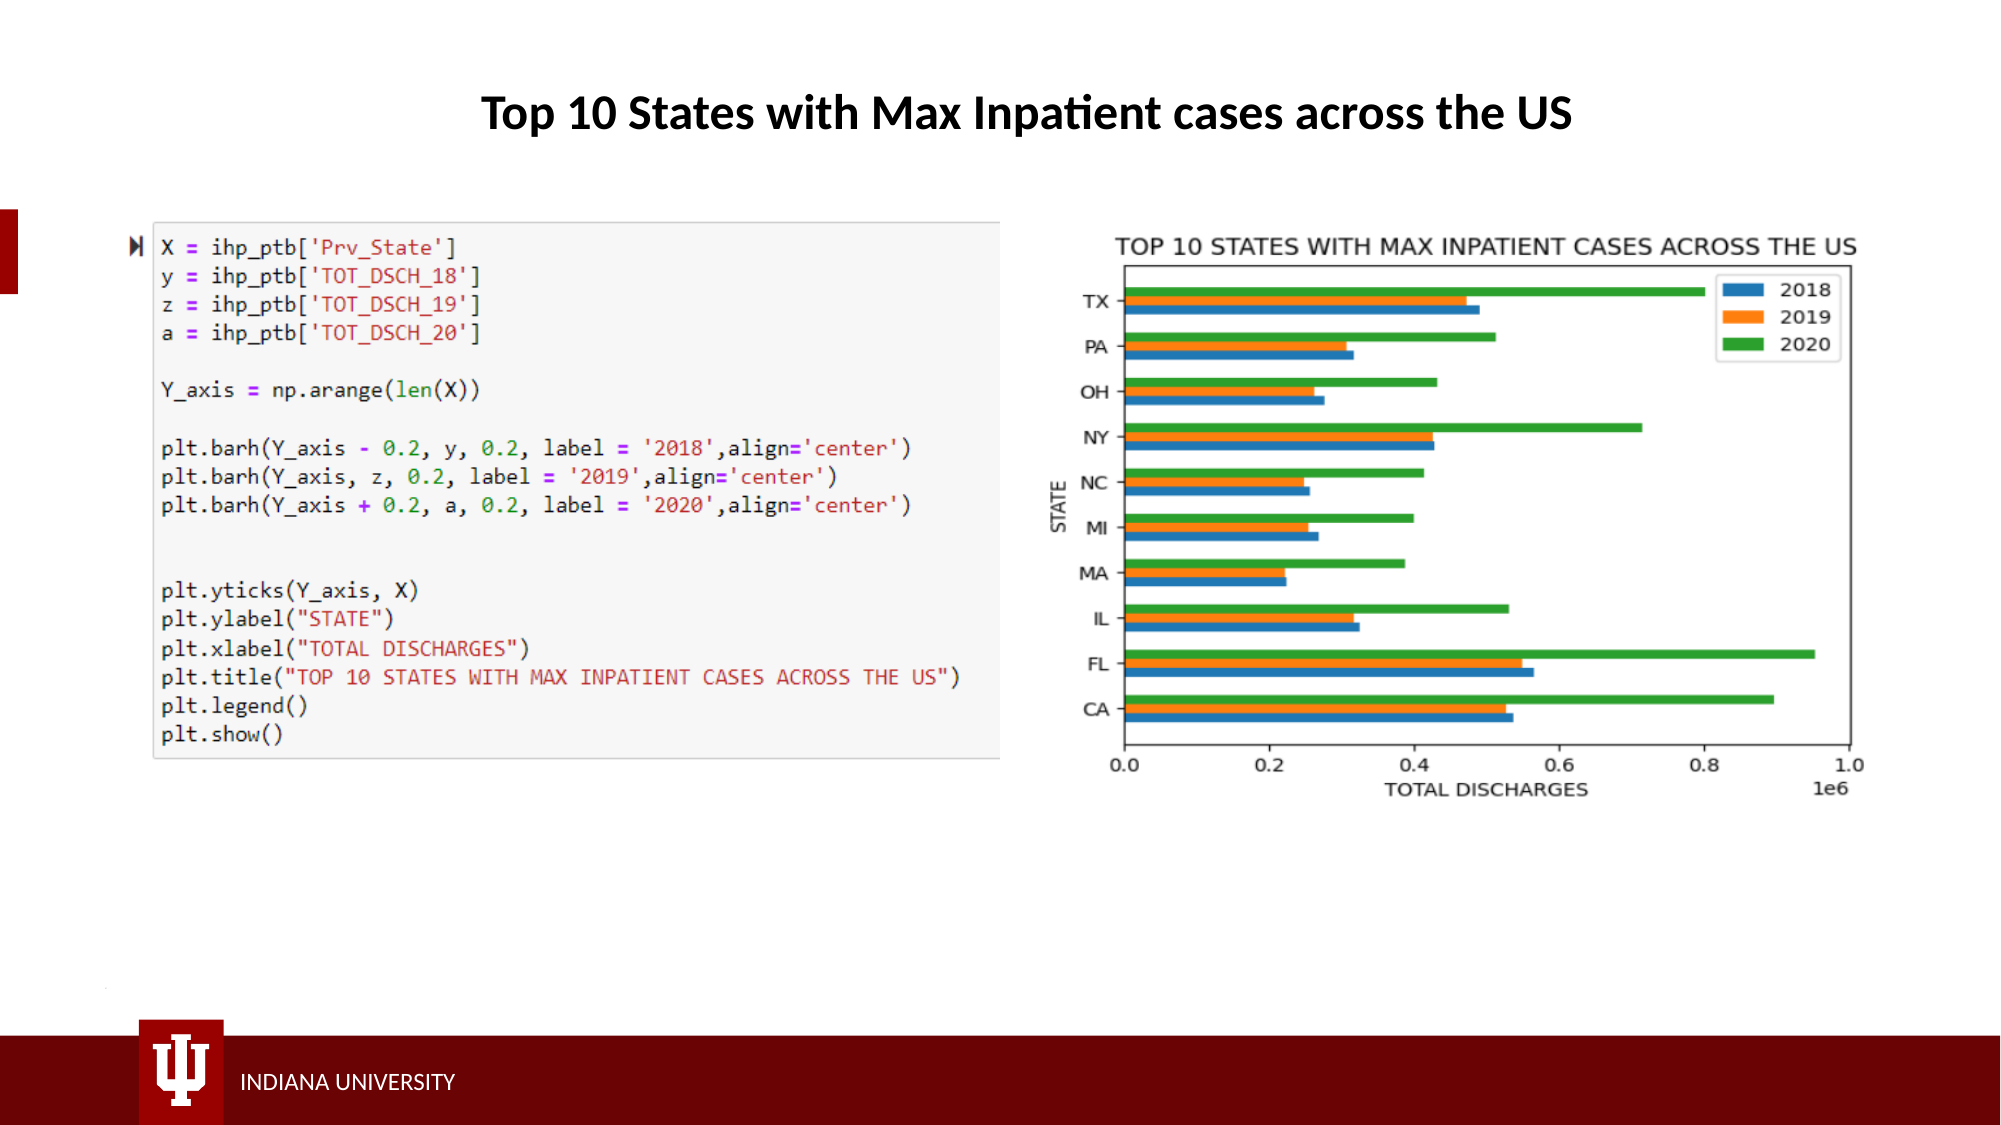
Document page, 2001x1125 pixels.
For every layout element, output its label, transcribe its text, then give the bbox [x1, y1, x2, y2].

picture [105, 987, 256, 1125]
picture [1040, 225, 1877, 821]
text_box Top 10 States with Max Inpatient cases across the US [142, 72, 1898, 148]
picture [123, 207, 1000, 776]
